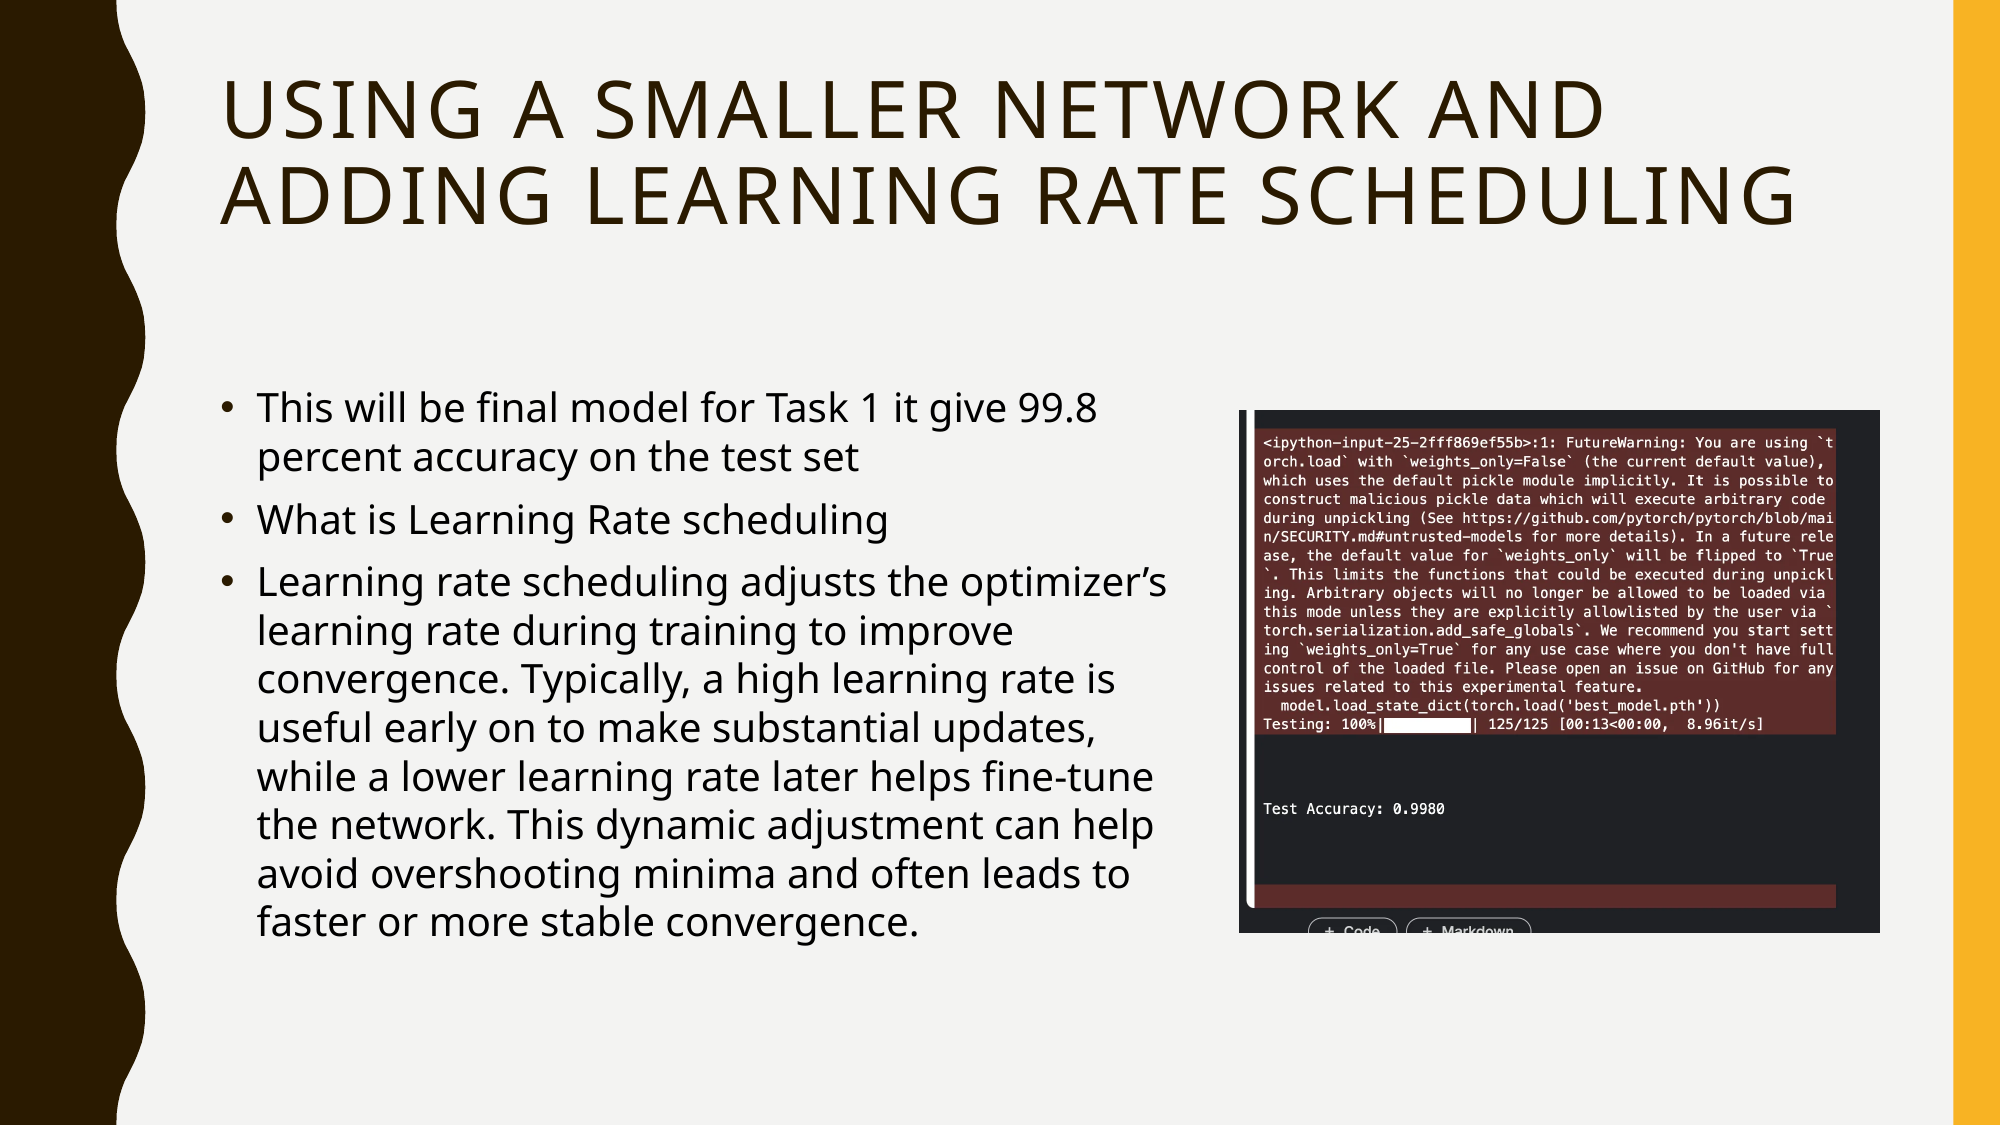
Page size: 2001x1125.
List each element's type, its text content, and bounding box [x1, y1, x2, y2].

title Using A smaller Network and adding Learning rate scheduling [205, 62, 1875, 308]
list This will be final model for Task 1 it give 99.8 percent accuracy on the test set What is Learning Rate scheduling Learning rate scheduling adjusts the optimizer’s learning rate during training to improve convergence. Typically, a high learning rate is useful early on to make substantial updates, while a lower learning rate later helps fine-tune the network. This dynamic adjustment can help avoid overshooting minima and often leads to faster or more stable convergence. [205, 375, 1187, 965]
picture [1239, 410, 1880, 933]
